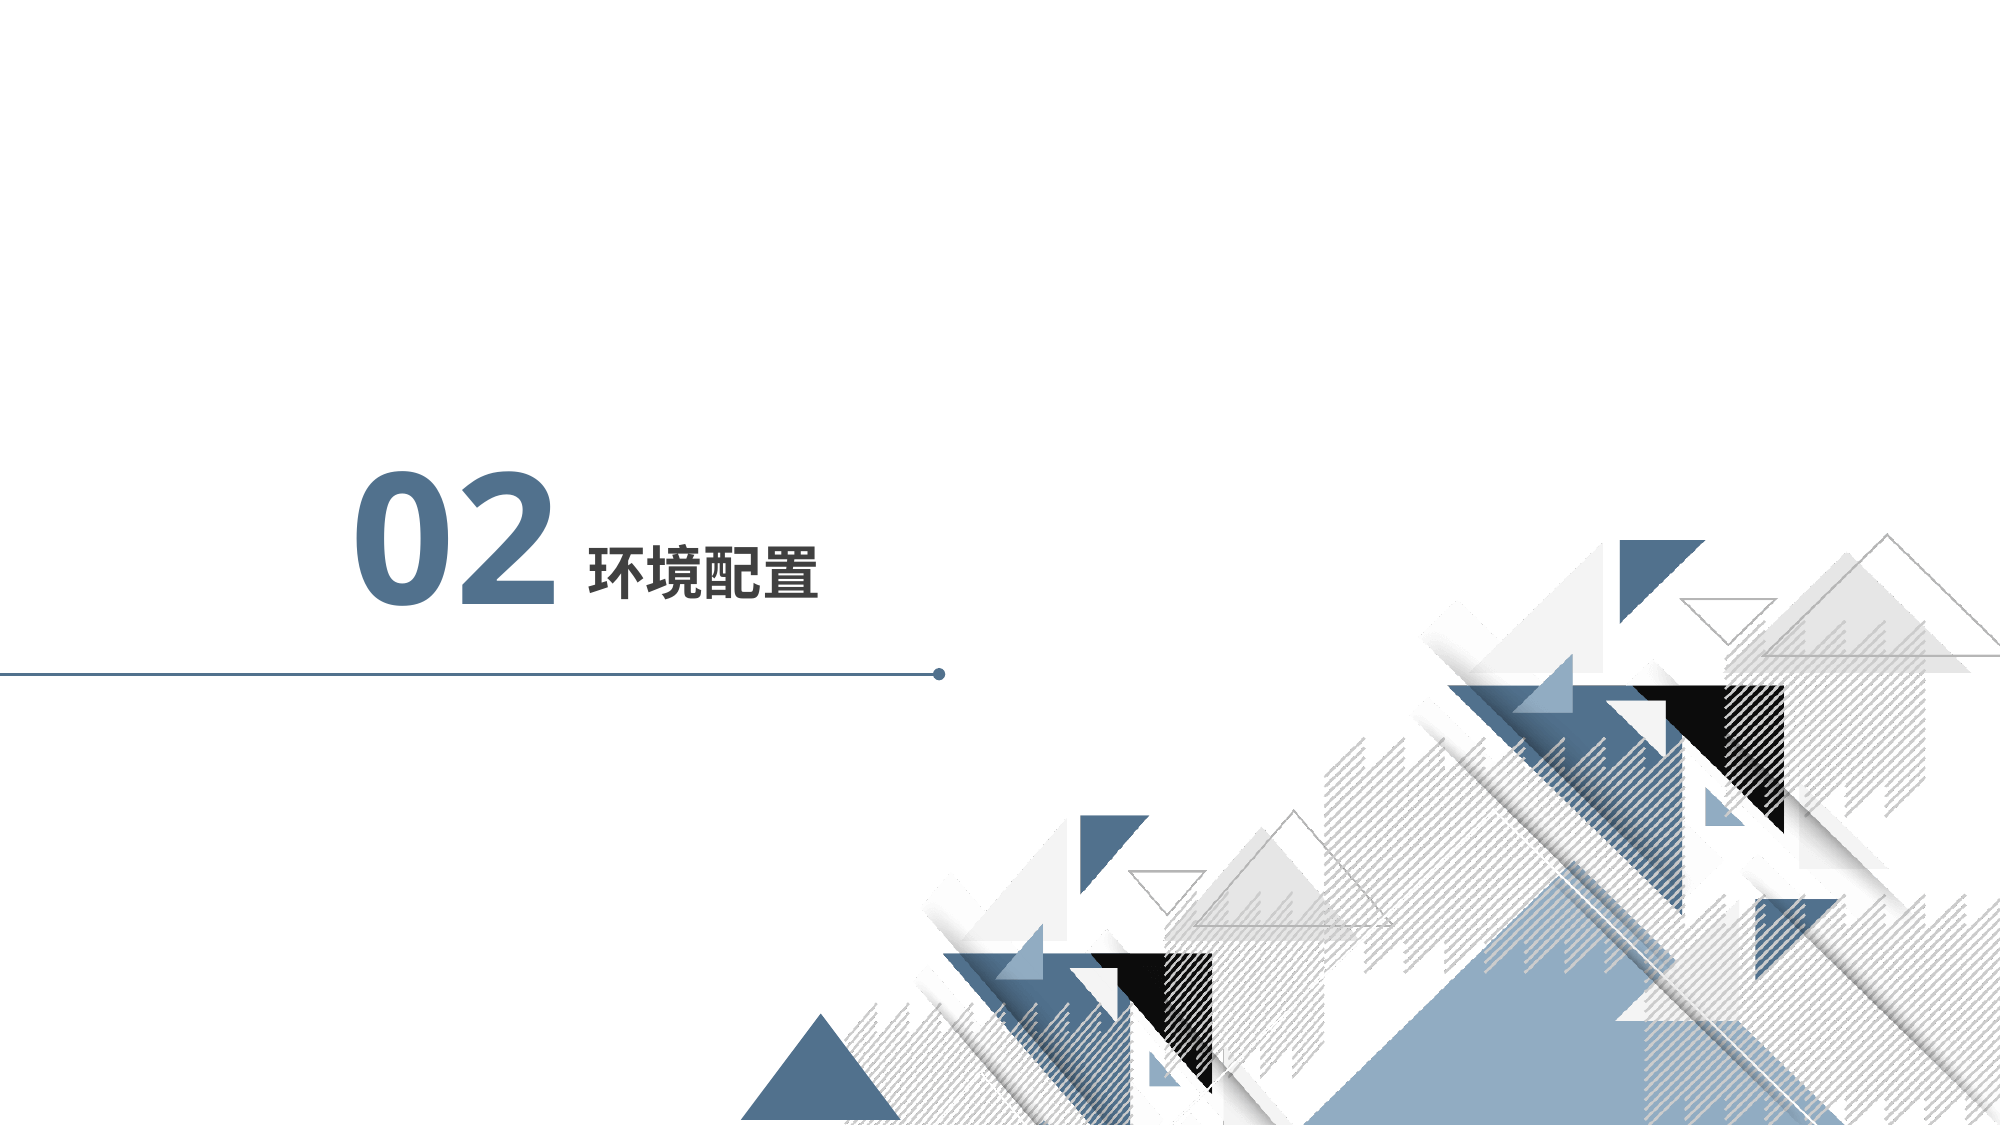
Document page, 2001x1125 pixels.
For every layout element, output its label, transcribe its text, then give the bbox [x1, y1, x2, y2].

text_box 02 [350, 421, 561, 642]
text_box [716, 533, 2000, 1125]
text_box 环境配置 [572, 528, 1107, 614]
